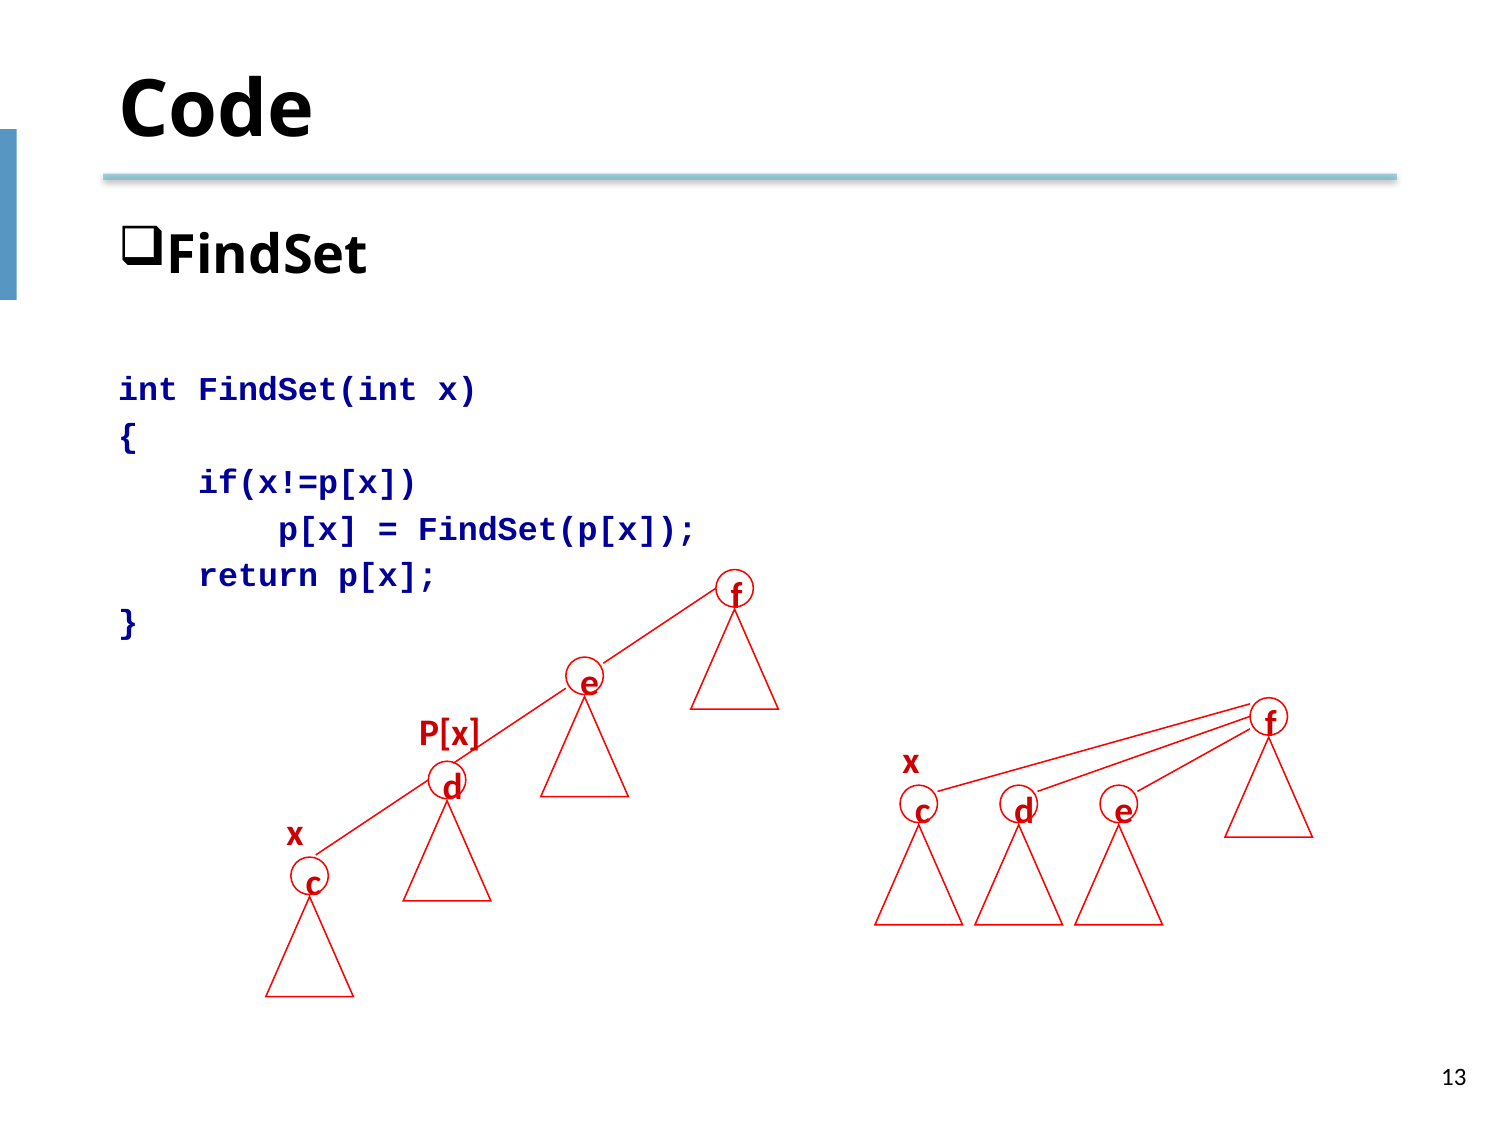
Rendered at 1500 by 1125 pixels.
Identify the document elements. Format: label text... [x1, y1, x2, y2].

title Code [103, 25, 1397, 185]
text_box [403, 754, 492, 901]
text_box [874, 778, 963, 925]
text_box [265, 850, 354, 997]
text_box P[x] [404, 700, 496, 761]
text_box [690, 563, 779, 710]
text_box x [271, 800, 319, 849]
list FindSet int FindSet(int x) { if(x!=p[x]) p[x] = FindSet(p[x]); return p[x]; } [103, 212, 1397, 955]
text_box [540, 650, 629, 797]
slide_number 13 [1131, 1045, 1482, 1106]
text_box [1074, 778, 1163, 925]
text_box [1224, 691, 1313, 838]
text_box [974, 778, 1063, 925]
text_box x [887, 728, 935, 777]
